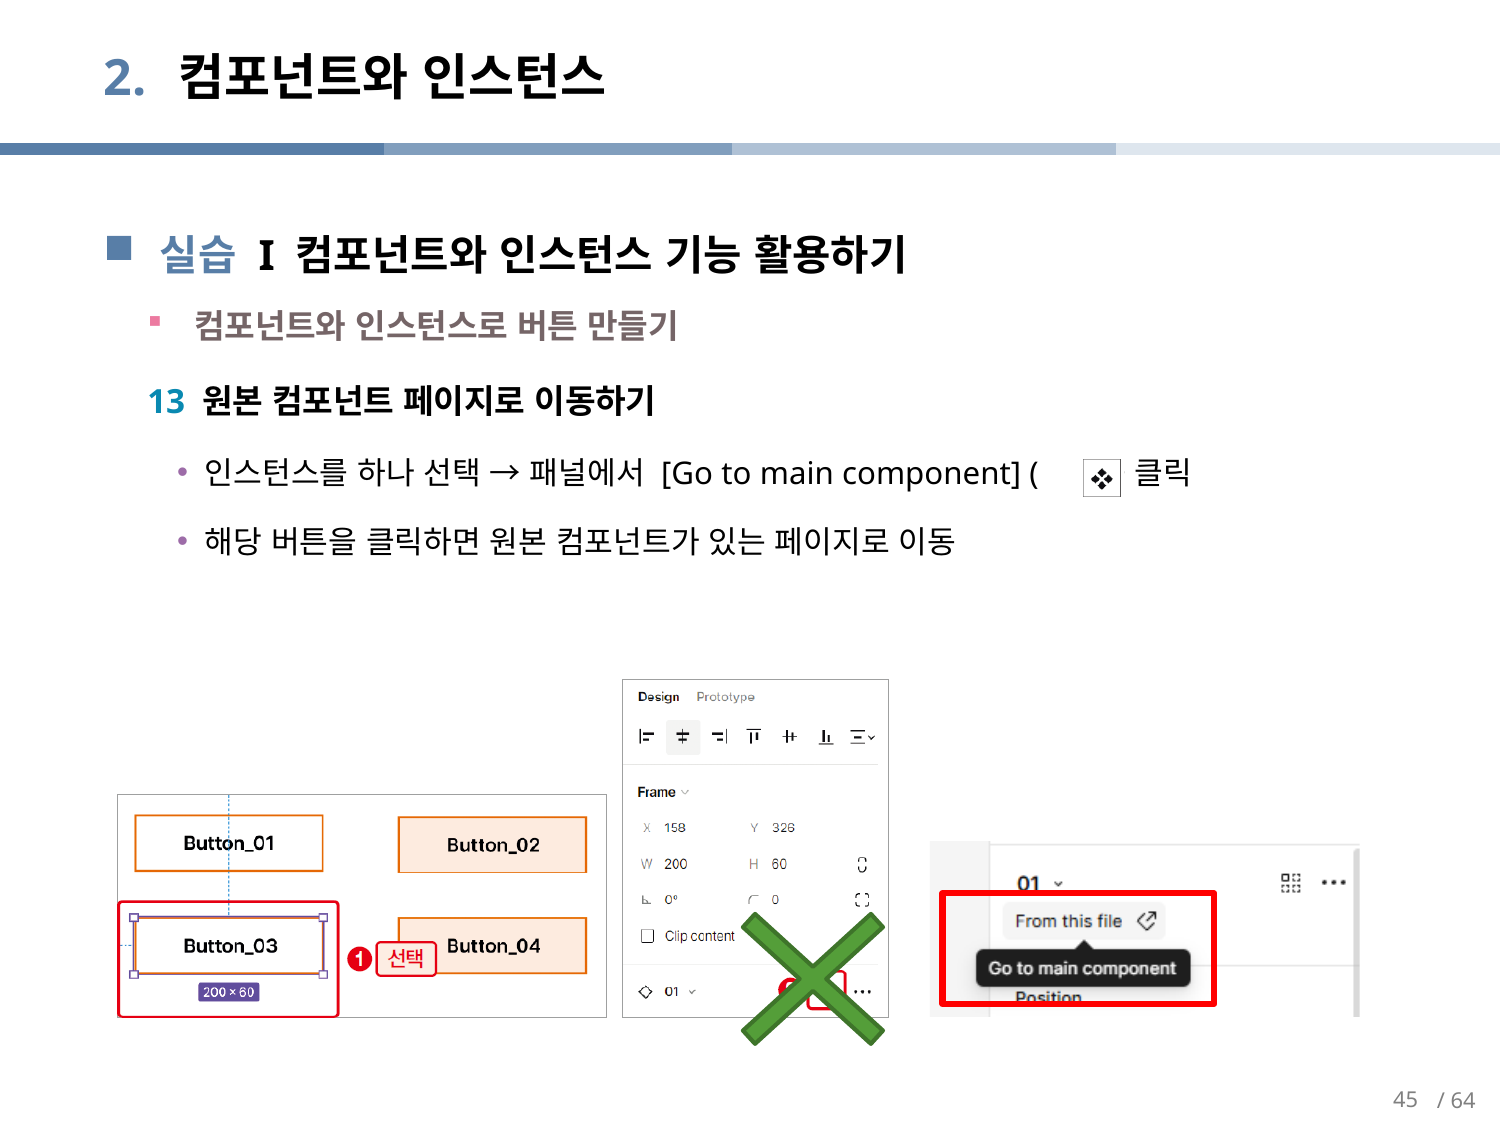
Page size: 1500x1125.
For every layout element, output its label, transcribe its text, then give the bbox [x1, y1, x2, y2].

picture [929, 840, 1360, 1017]
picture [111, 656, 910, 1045]
list 실습 I 컴포넌트와 인스턴스 기능 활용하기 컴포넌트와 인스턴스로 버튼 만들기 13 원본 컴포넌트 페이지로 이동하기 인스턴스를 하나 선택 → 패널에서 [Go to main component] ( )를 클릭 해당 버튼을 클릭하면 원본 컴포넌트가 있는 페이지로 이동 [88, 196, 1436, 1083]
title 컴포넌트와 인스턴스 [88, 30, 1211, 121]
picture [1080, 455, 1124, 501]
